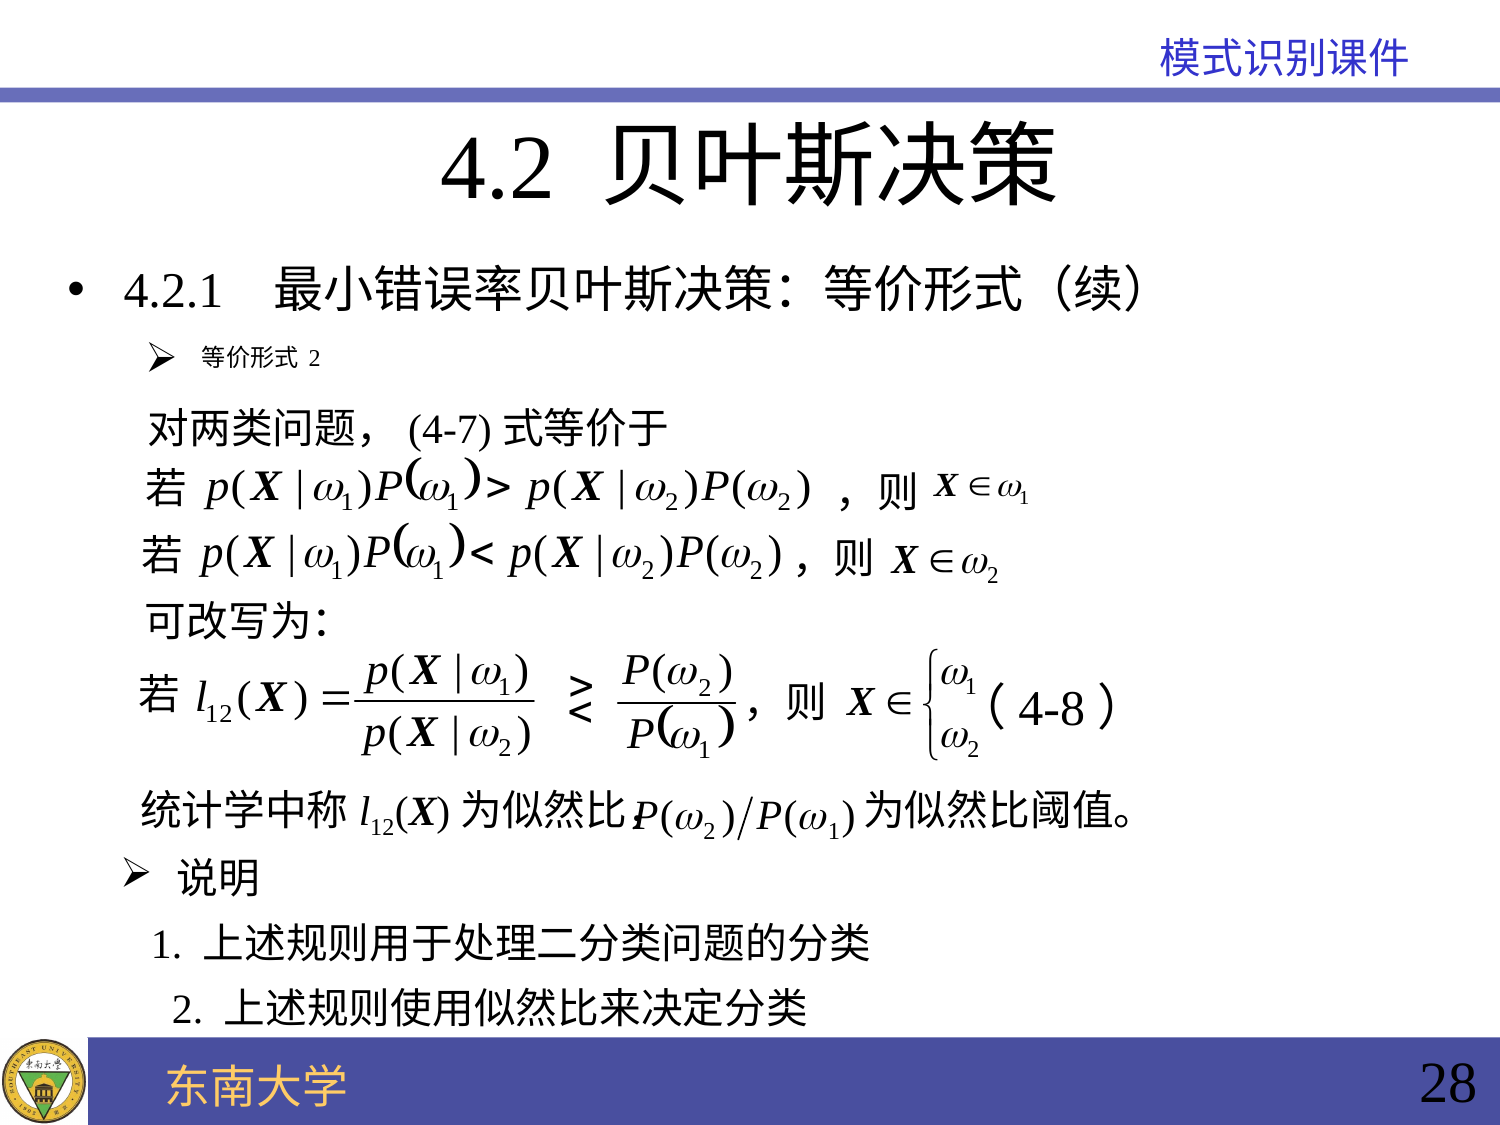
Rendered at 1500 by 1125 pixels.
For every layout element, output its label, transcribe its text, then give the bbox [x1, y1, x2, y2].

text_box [117, 778, 1179, 847]
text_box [126, 640, 1139, 769]
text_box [130, 521, 1005, 592]
text_box 2. 上述规则使用似然比来决定分类 [157, 975, 824, 1040]
text_box 说明 [105, 844, 275, 910]
text_box 等价形式2 [0, 330, 467, 396]
text_box 1. 上述规则用于处理二分类问题的分类 [136, 909, 886, 975]
picture [0, 1038, 88, 1125]
text_box 可改写为： [130, 598, 369, 639]
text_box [132, 456, 1035, 520]
text_box 28 [1404, 1036, 1500, 1122]
text_box 对两类问题，(4-7)式等价于 [132, 394, 825, 455]
text_box 4.2 贝叶斯决策 [112, 99, 1388, 288]
text_box 4.2.1 最小错误率贝叶斯决策：等价形式（续） [52, 250, 1188, 326]
